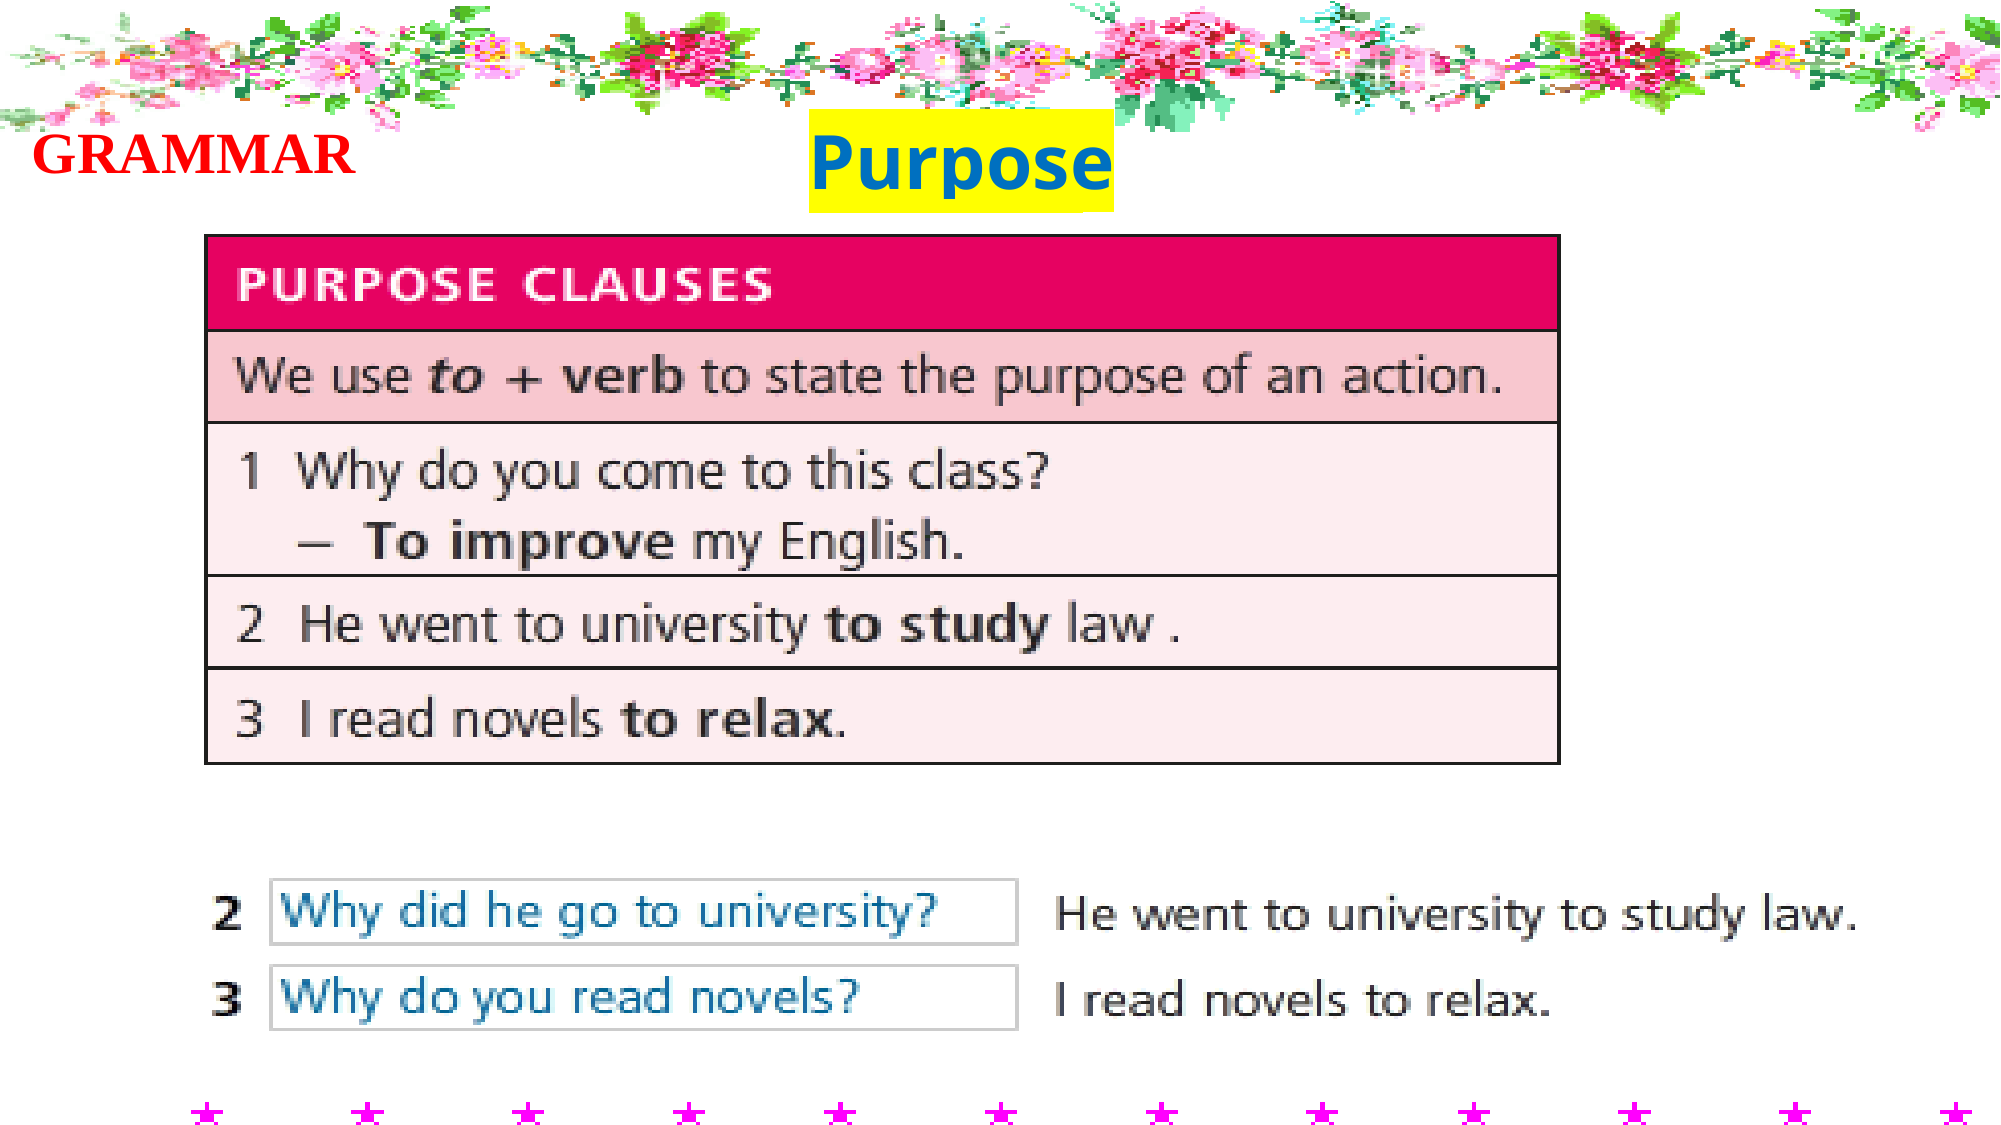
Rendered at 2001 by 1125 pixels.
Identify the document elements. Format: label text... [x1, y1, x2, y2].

text_box Purpose clauses [793, 107, 1331, 213]
picture [0, 1, 2000, 135]
text_box GRAMMAR [17, 107, 519, 192]
picture [26, 213, 2000, 1125]
